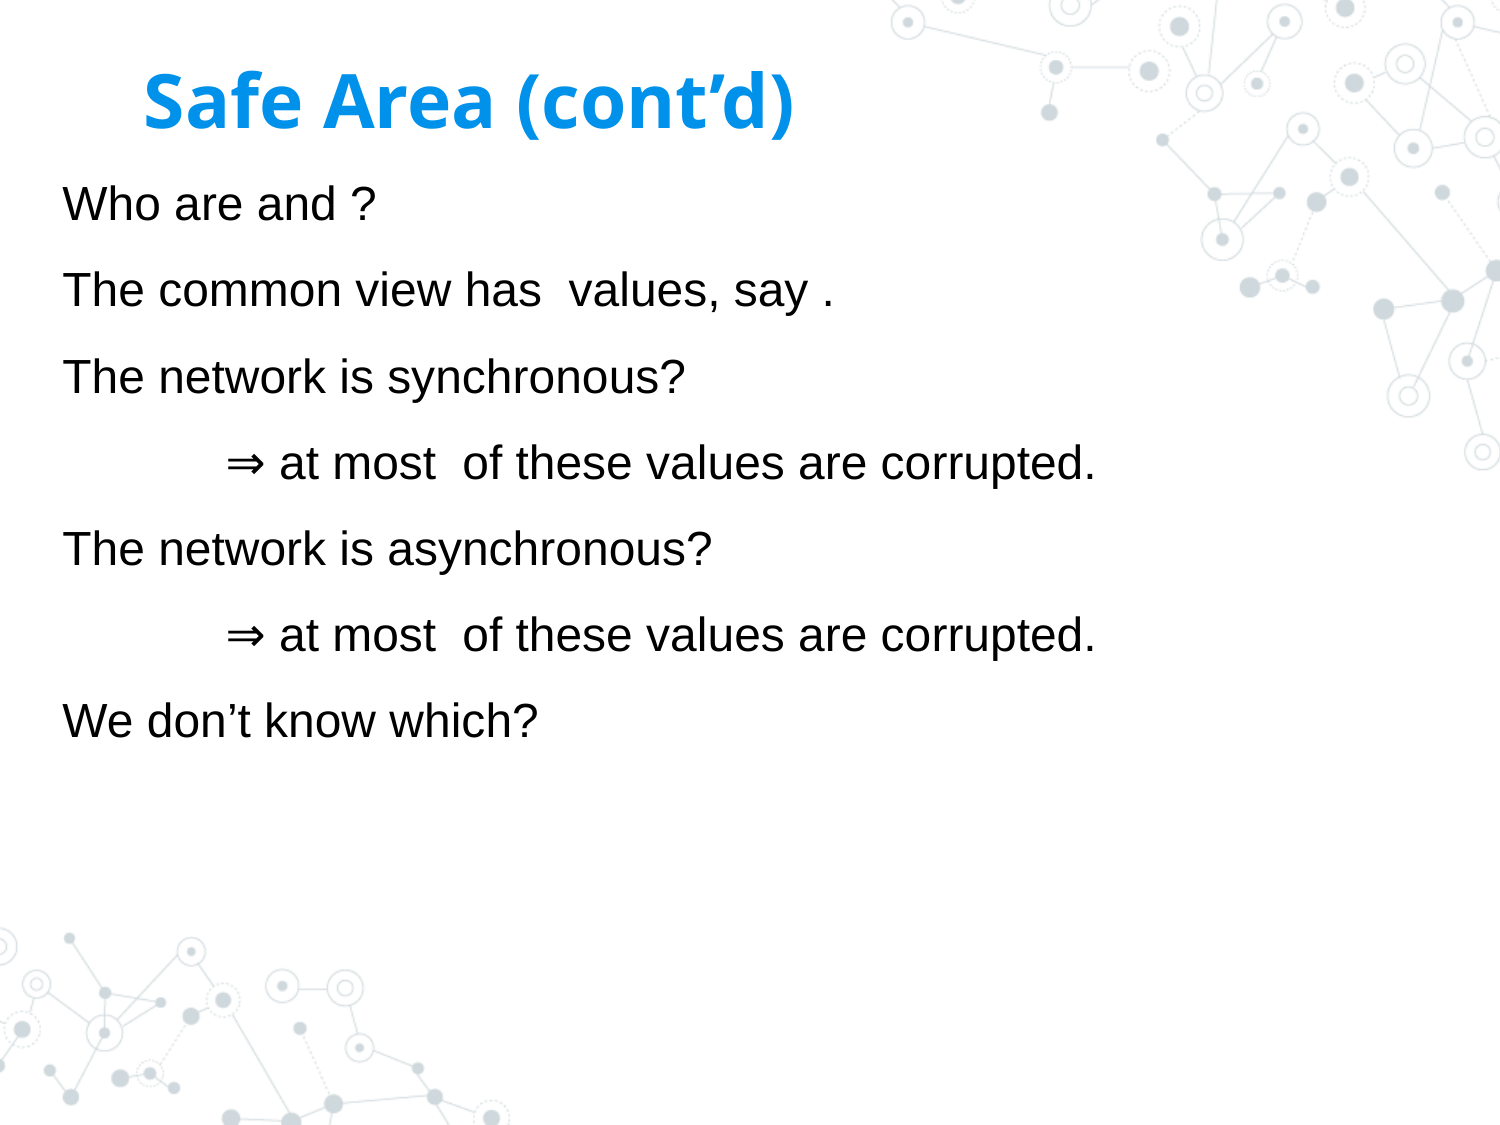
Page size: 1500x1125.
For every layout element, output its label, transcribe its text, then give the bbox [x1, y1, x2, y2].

picture [0, 0, 1500, 1125]
title Safe Area (cont’d) [128, 4, 1500, 159]
